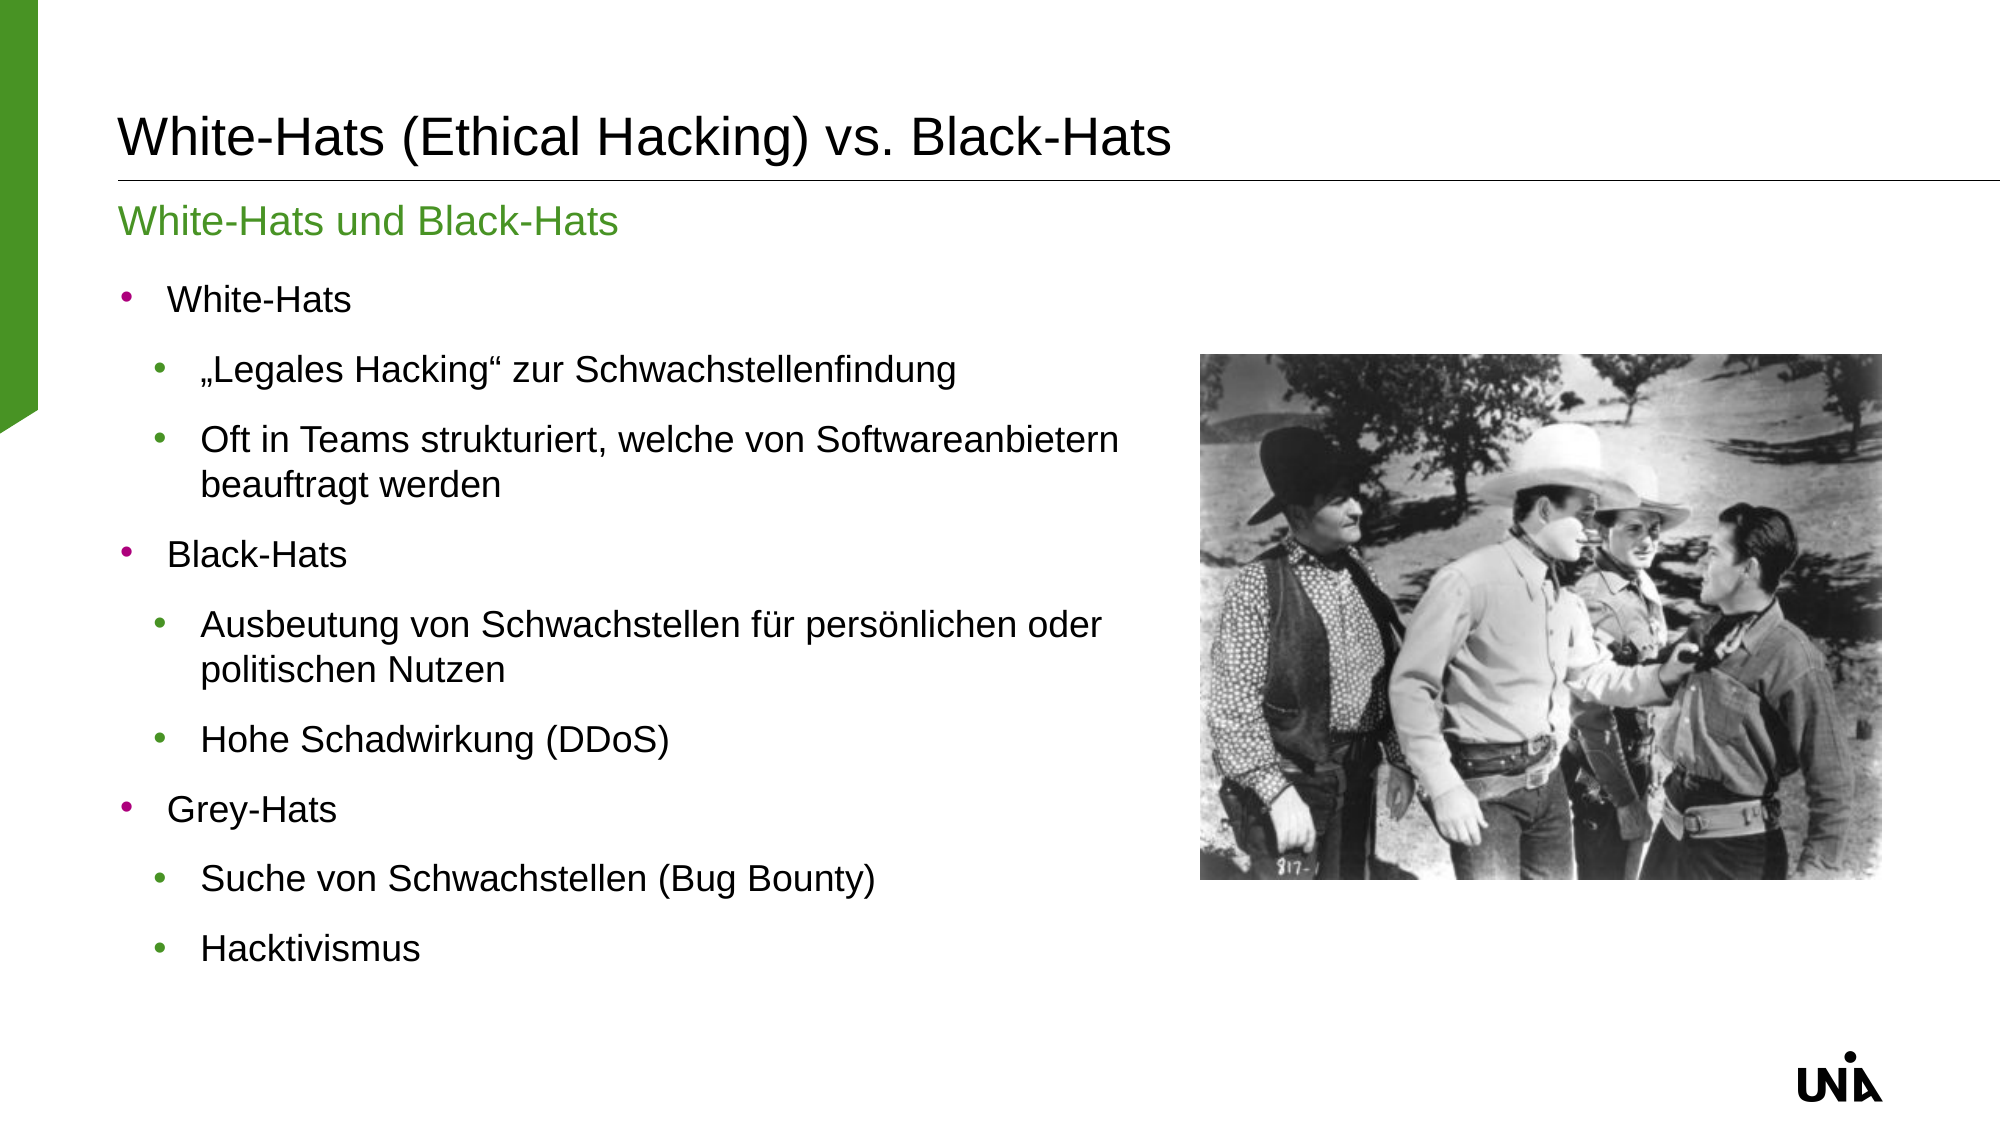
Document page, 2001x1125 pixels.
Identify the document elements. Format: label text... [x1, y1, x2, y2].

subtitle White-Hats und Black-Hats [117, 193, 1882, 254]
picture [1200, 354, 1882, 880]
picture [1798, 1051, 1883, 1102]
list White-Hats „Legales Hacking“ zur Schwachstellenfindung Oft in Teams strukturiert, welche von Softwareanbietern beauftragt werden Black-Hats Ausbeutung von Schwachstellen für persönlichen oder politischen Nutzen Hohe Schadwirkung (DDoS) Grey-Hats Suche von Schwachstellen (Bug Bounty) Hacktivismus [117, 274, 1130, 1037]
title White-Hats (Ethical Hacking) vs. Black-Hats [117, 0, 1882, 167]
